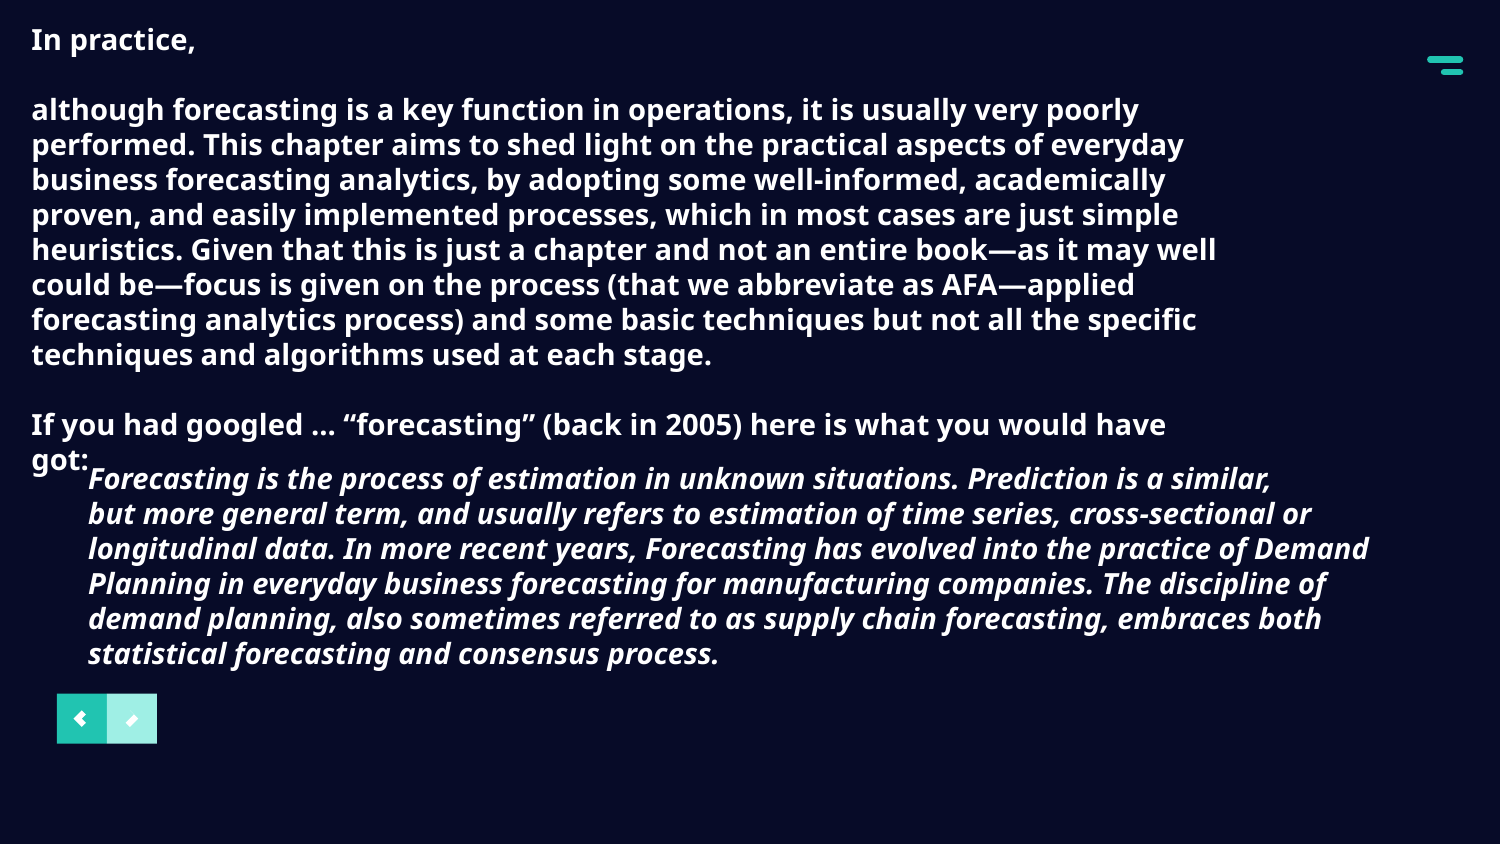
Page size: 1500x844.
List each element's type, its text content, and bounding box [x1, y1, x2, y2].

text_box Forecasting is the process of estimation in unknown situations. Prediction is a similar, but more general term, and usually refers to estimation of time series, cross-sectional or longitudinal data. In more recent years, Forecasting has evolved into the practice of Demand Planning in everyday business forecasting for manufacturing companies. The discipline of demand planning, also sometimes referred to as supply chain forecasting, embraces both statistical forecasting and consensus process. [73, 453, 1401, 678]
text_box [56, 693, 106, 745]
text_box [106, 693, 158, 745]
text_box [124, 709, 140, 729]
text_box [72, 708, 88, 729]
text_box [1430, 59, 1461, 73]
text_box In practice, although forecasting is a key function in operations, it is usually very poorly performed. This chapter aims to shed light on the practical aspects of everyday business forecasting analytics, by adopting some well-informed, academically proven, and easily implemented processes, which in most cases are just simple heuristics. Given that this is just a chapter and not an entire book—as it may well could be—focus is given on the process (that we abbreviate as AFA—applied forecasting analytics process) and some basic techniques but not all the specific techniques and algorithms used at each stage. If you had googled ... “forecasting” (back in 2005) here is what you would have got: [16, 14, 1264, 484]
